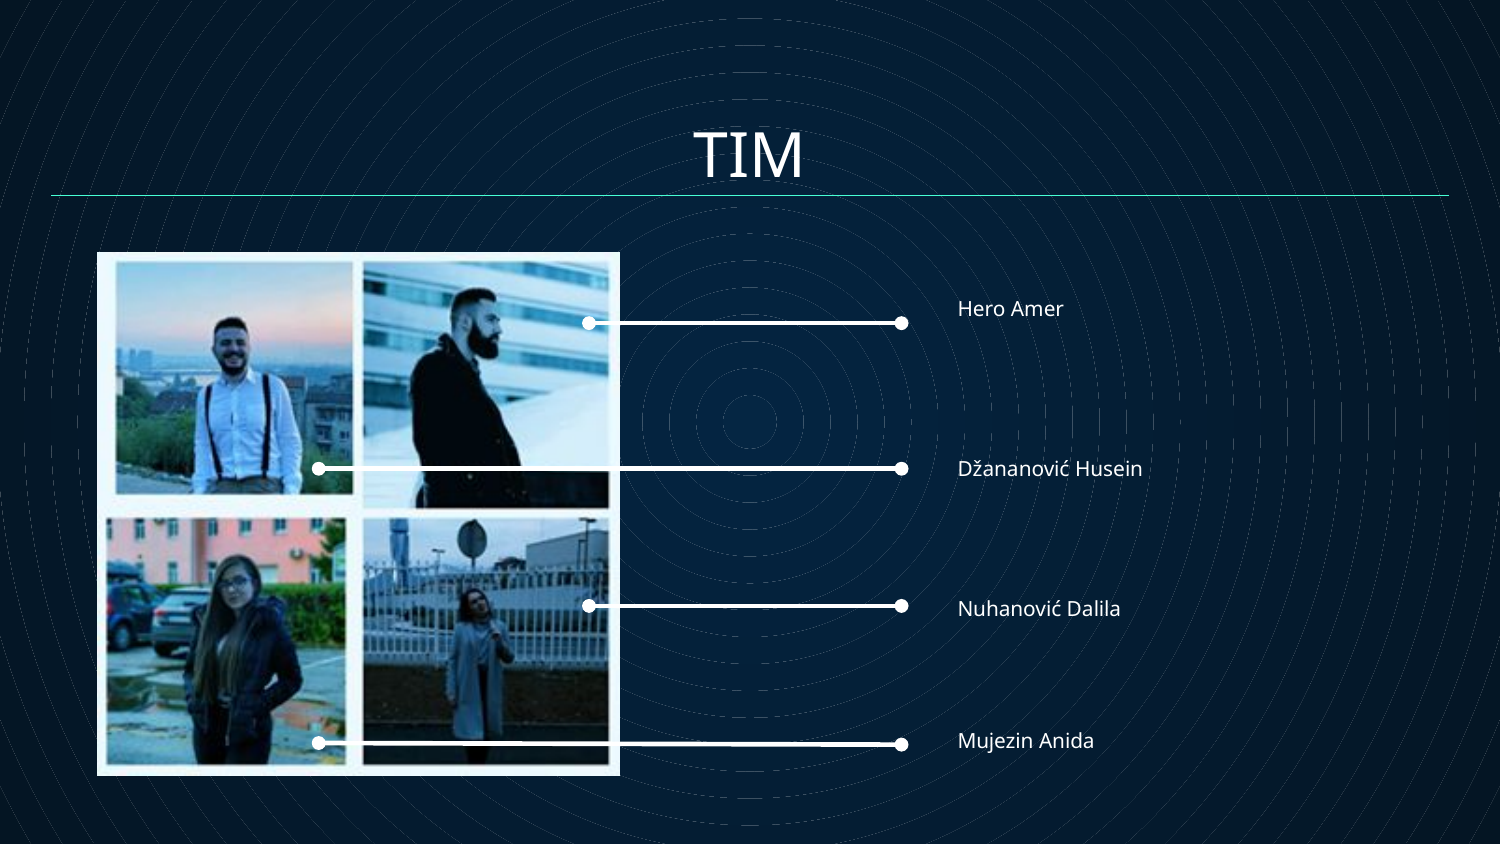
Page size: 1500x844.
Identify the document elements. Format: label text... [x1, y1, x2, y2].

title TIM [51, 105, 1449, 195]
picture [96, 252, 621, 776]
title Nuhanović Dalila [942, 580, 1284, 613]
title Hero Amer [942, 280, 1284, 313]
title TIM [51, 202, 1449, 206]
title Džananović Husein [942, 441, 1284, 474]
text_box Mujezin Anida [942, 712, 1284, 745]
